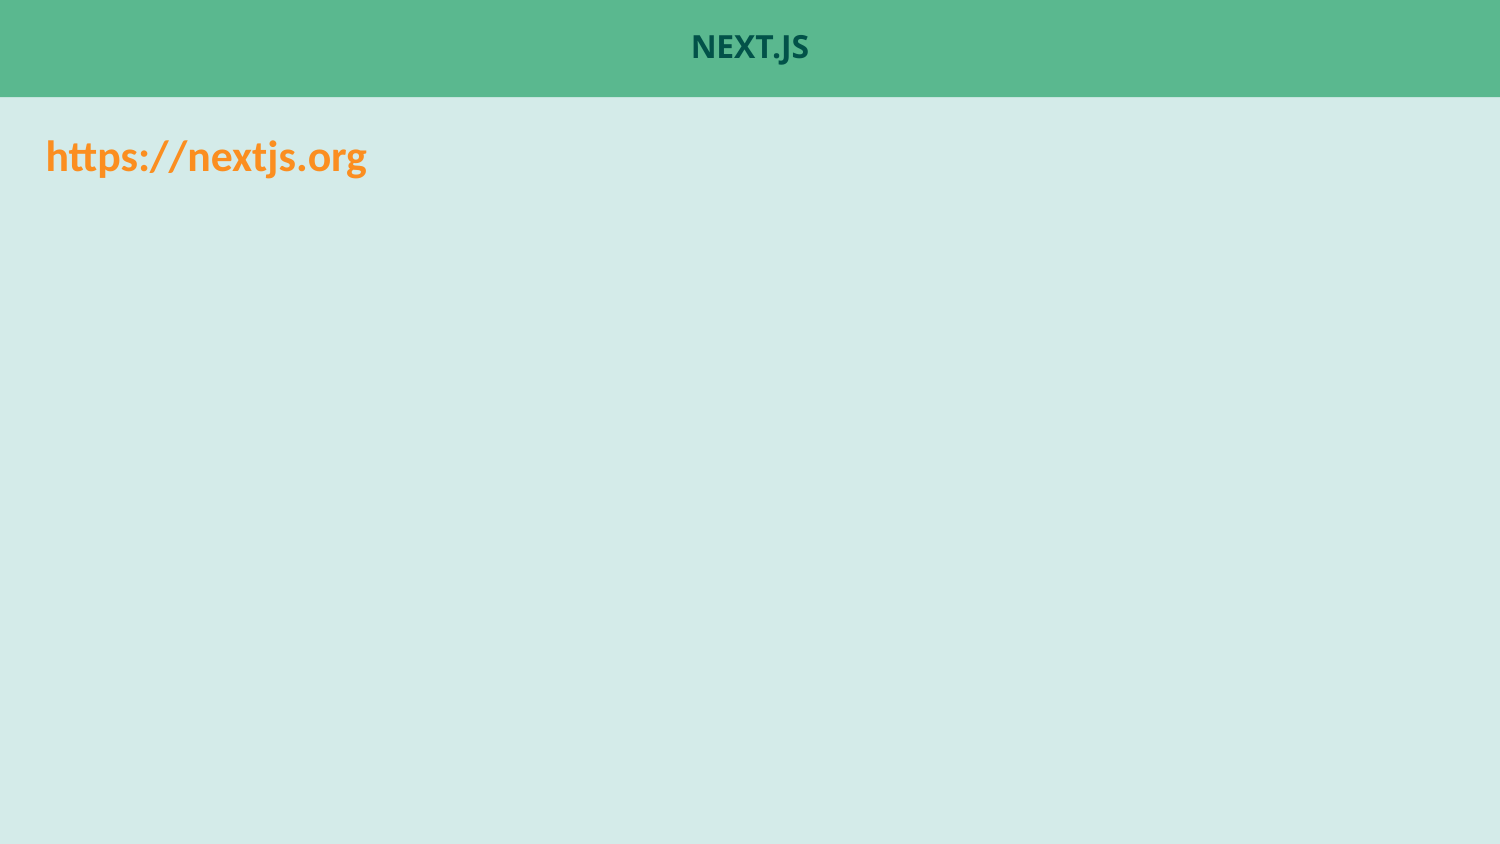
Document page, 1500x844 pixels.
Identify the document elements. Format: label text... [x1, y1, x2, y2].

text_box https://nextjs.org [30, 126, 1484, 499]
title Next.js [0, 0, 1500, 98]
